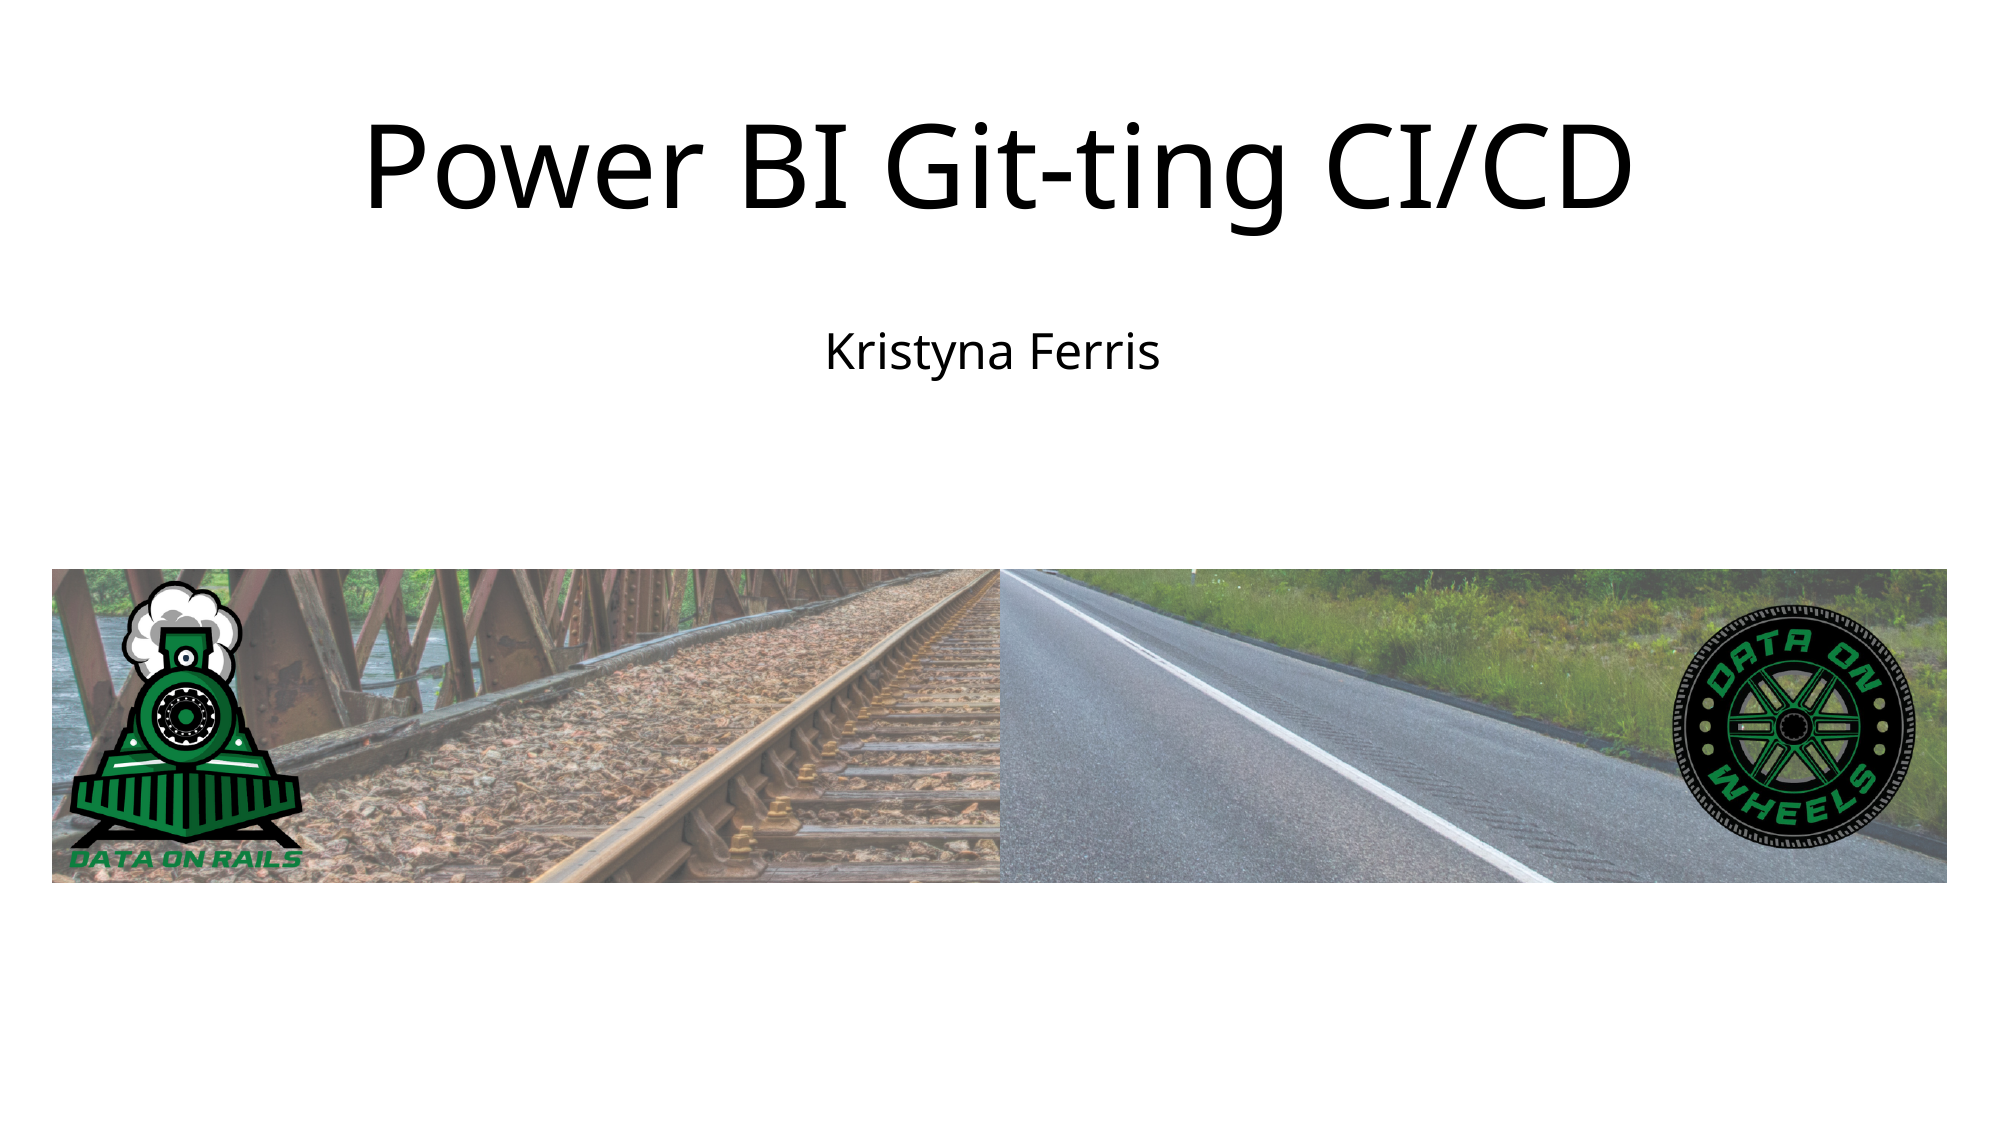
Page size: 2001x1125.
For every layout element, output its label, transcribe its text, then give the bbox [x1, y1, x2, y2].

subtitle Kristyna Ferris [104, 296, 1895, 410]
picture [52, 569, 1947, 883]
title Power BI Git-ting CI/CD [104, 68, 1895, 274]
